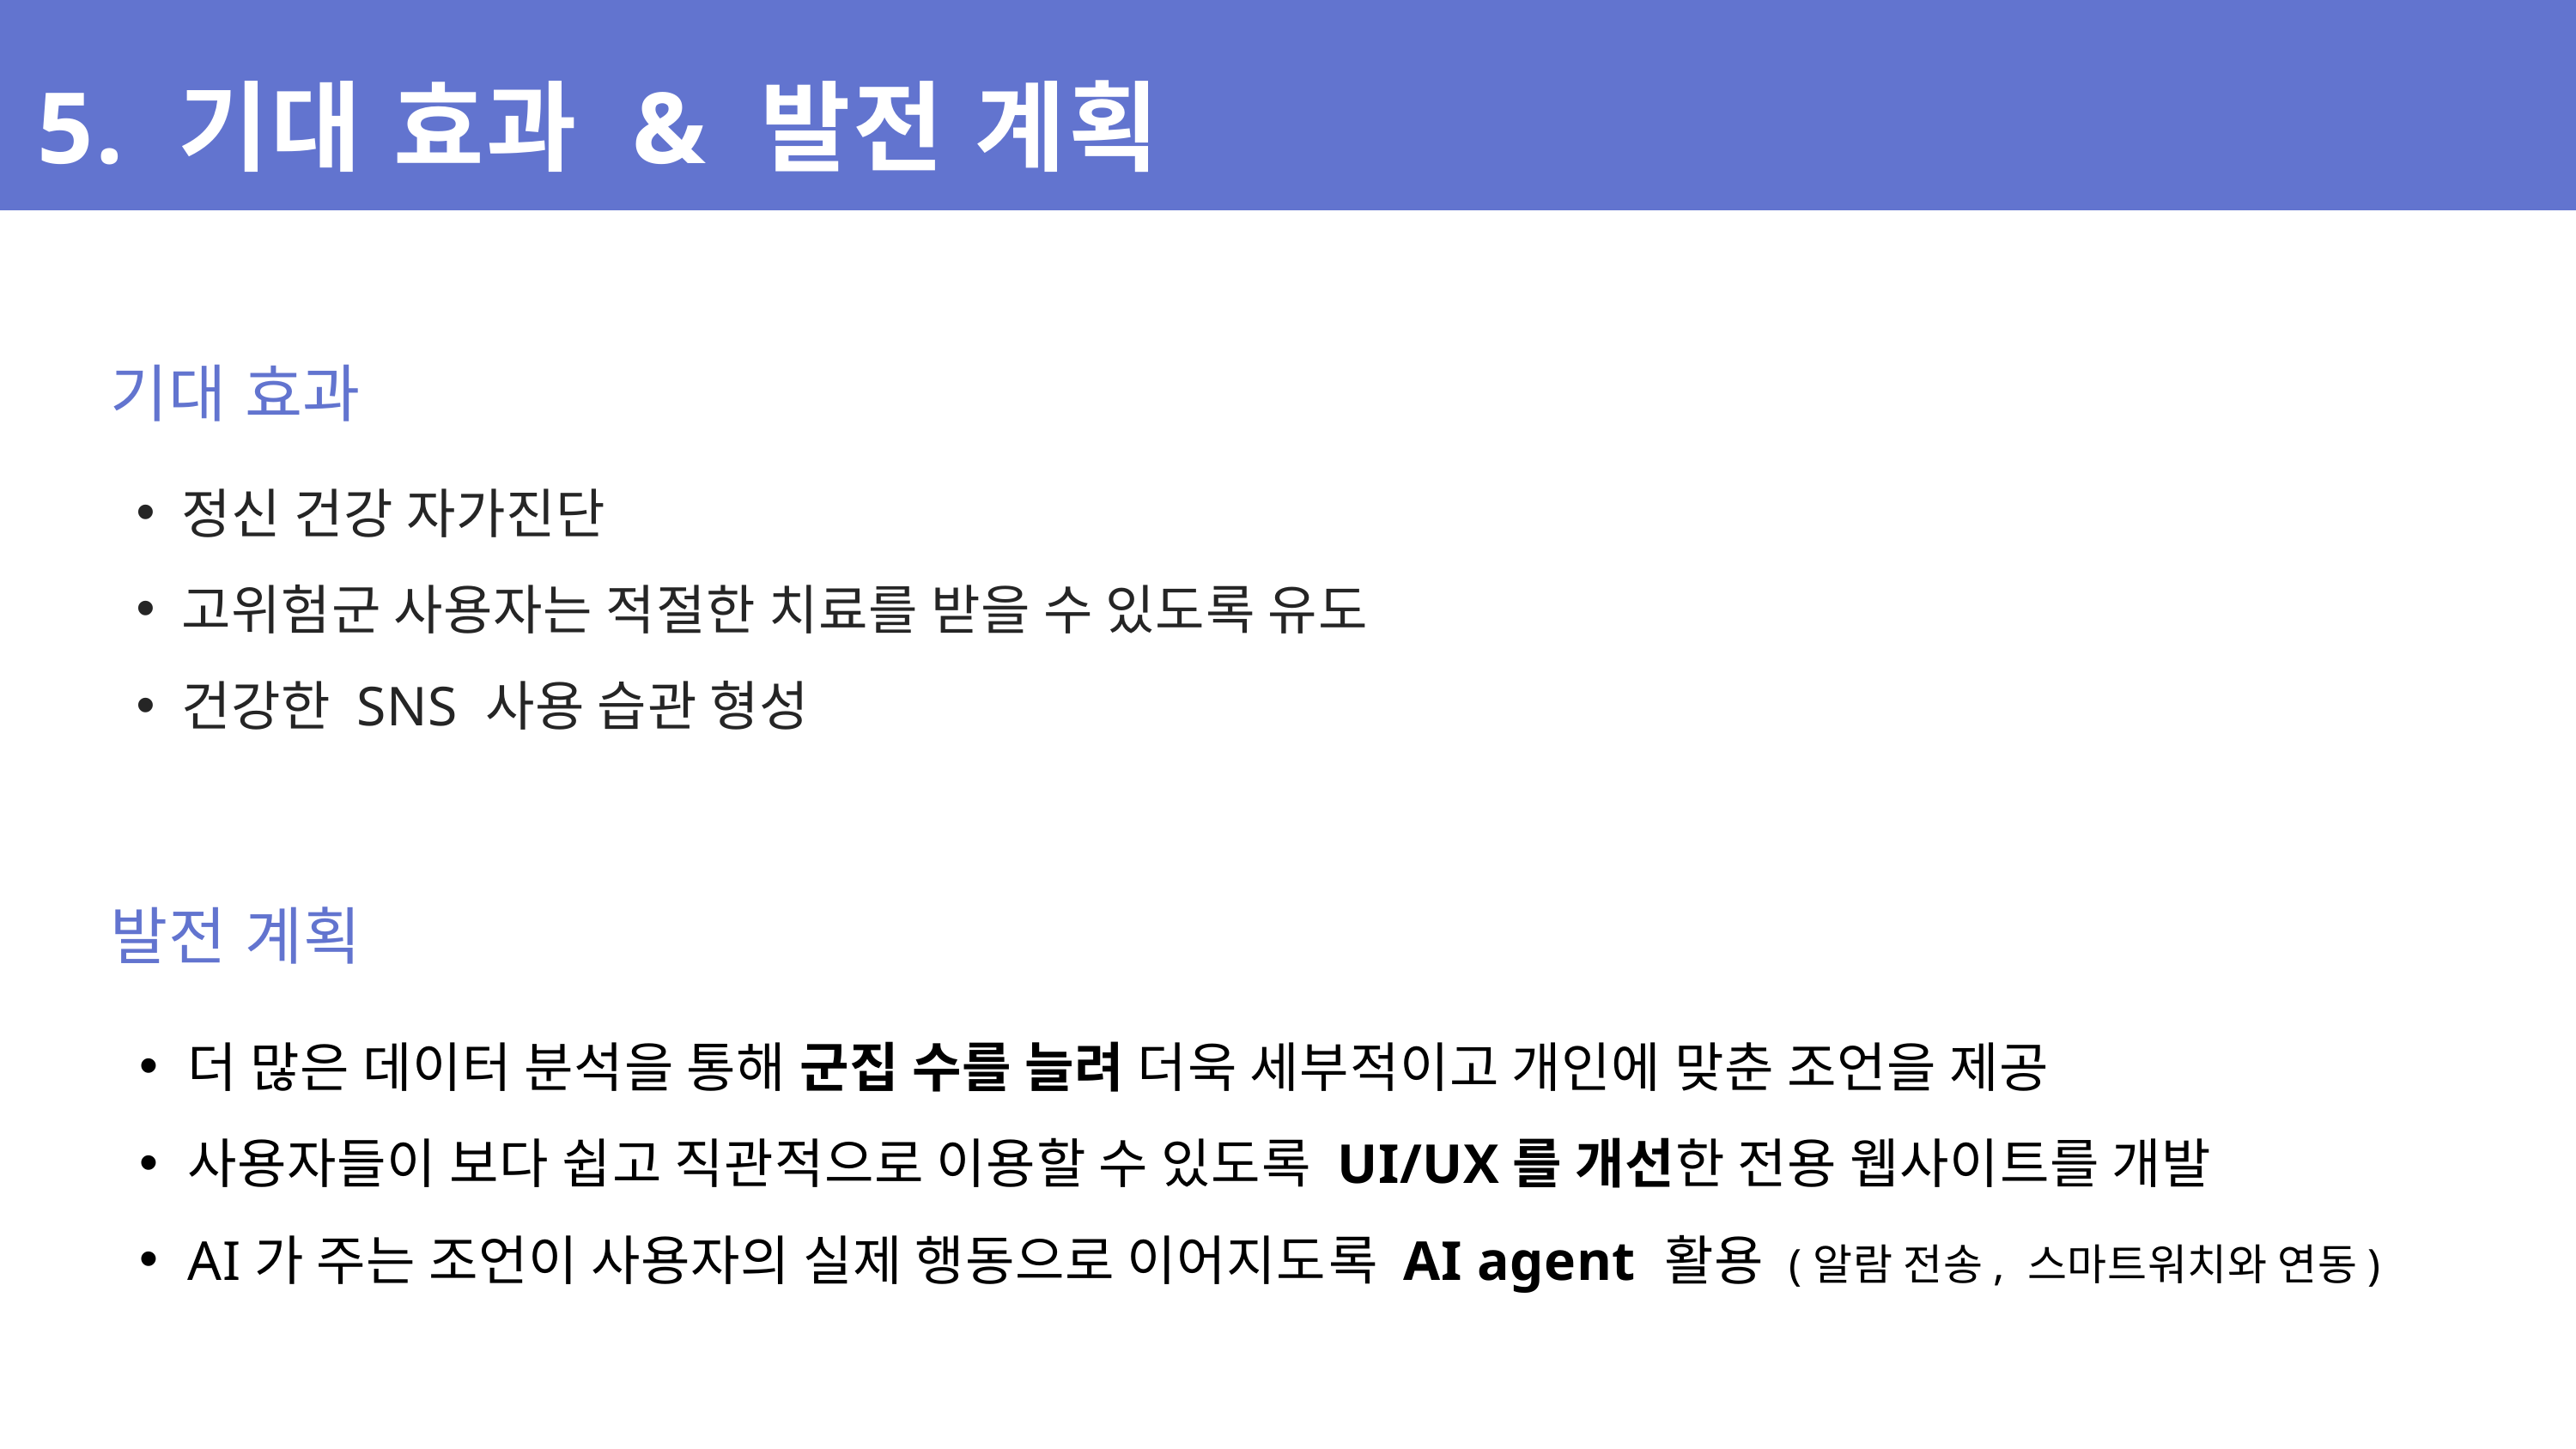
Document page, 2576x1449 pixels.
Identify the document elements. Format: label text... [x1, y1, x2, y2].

text_box 발전 계획 [95, 871, 376, 972]
text_box 더 많은 데이터 분석을 통해 군집 수를 늘려 더욱 세부적이고 개인에 맞춘 조언을 제공 사용자들이 보다 쉽고 직관적으로 이용할 수 있도록 UI/UX를 개선한 전용 웹사이트를 개발 AI가 주는 조언이 사용자의 실제 행동으로 이어지도록 AI agent 활용 (알람 전송, 스마트워치와 연동) [90, 1001, 2432, 1291]
text_box 기대 효과 [95, 329, 376, 429]
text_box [0, 0, 2576, 211]
text_box 정신 건강 자가진단 고위험군 사용자는 적절한 치료를 받을 수 있도록 유도 건강한 SNS 사용 습관 형성 [90, 447, 2432, 737]
